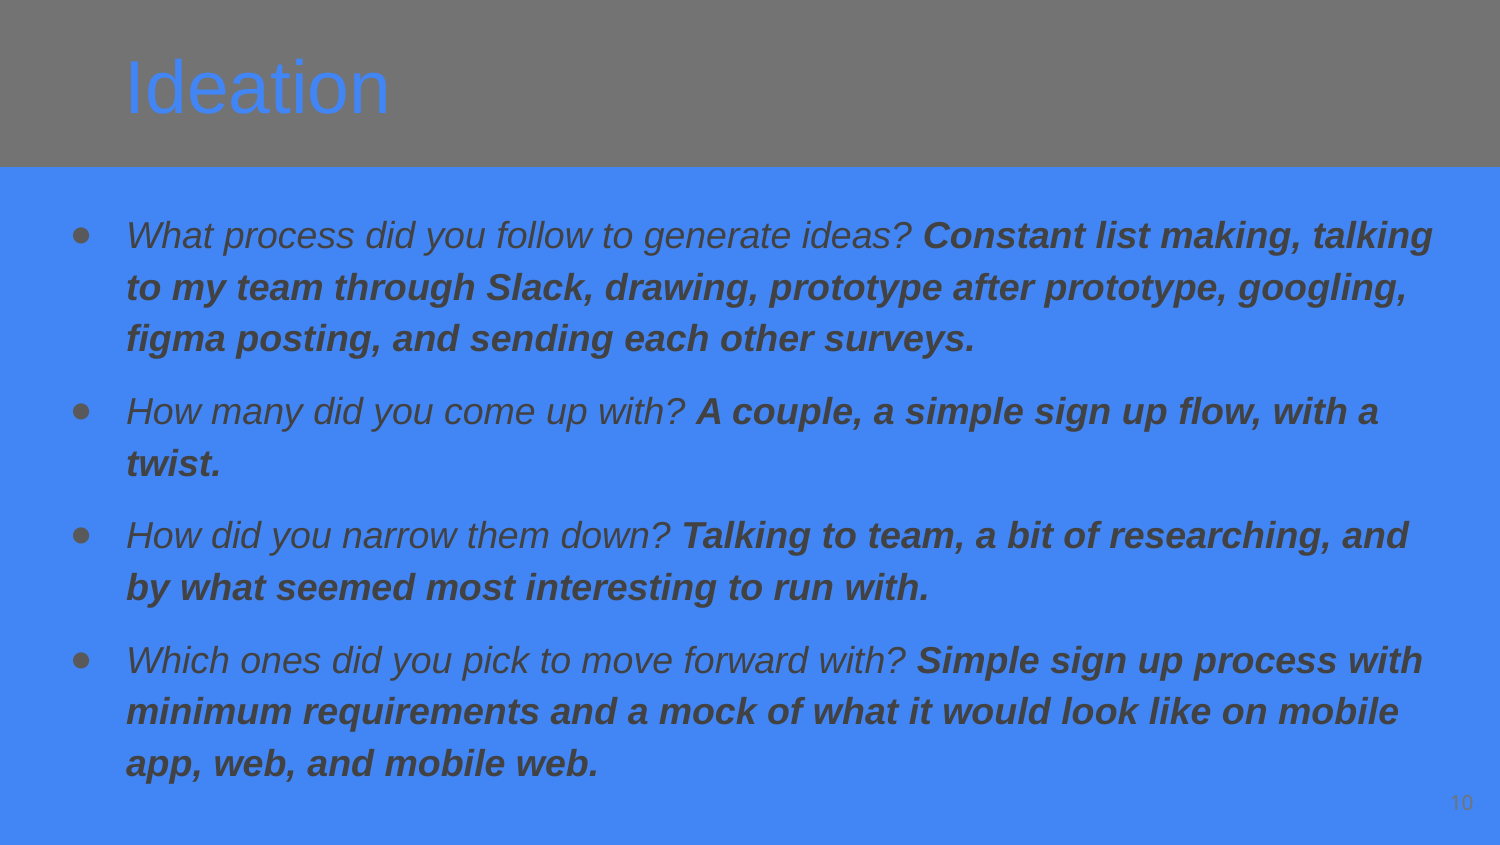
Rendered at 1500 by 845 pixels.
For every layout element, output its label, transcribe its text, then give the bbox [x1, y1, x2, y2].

list What process did you follow to generate ideas? Constant list making, talking to my team through Slack, drawing, prototype after prototype, googling, figma posting, and sending each other surveys. How many did you come up with? A couple, a simple sign up flow, with a twist. How did you narrow them down? Talking to team, a bit of researching, and by what seemed most interesting to run with. Which ones did you pick to move forward with? Simple sign up process with minimum requirements and a mock of what it would look like on mobile app, web, and mobile web. [51, 189, 1449, 750]
title Ideation [0, 0, 1500, 167]
slide_number ‹#› [1398, 770, 1489, 836]
